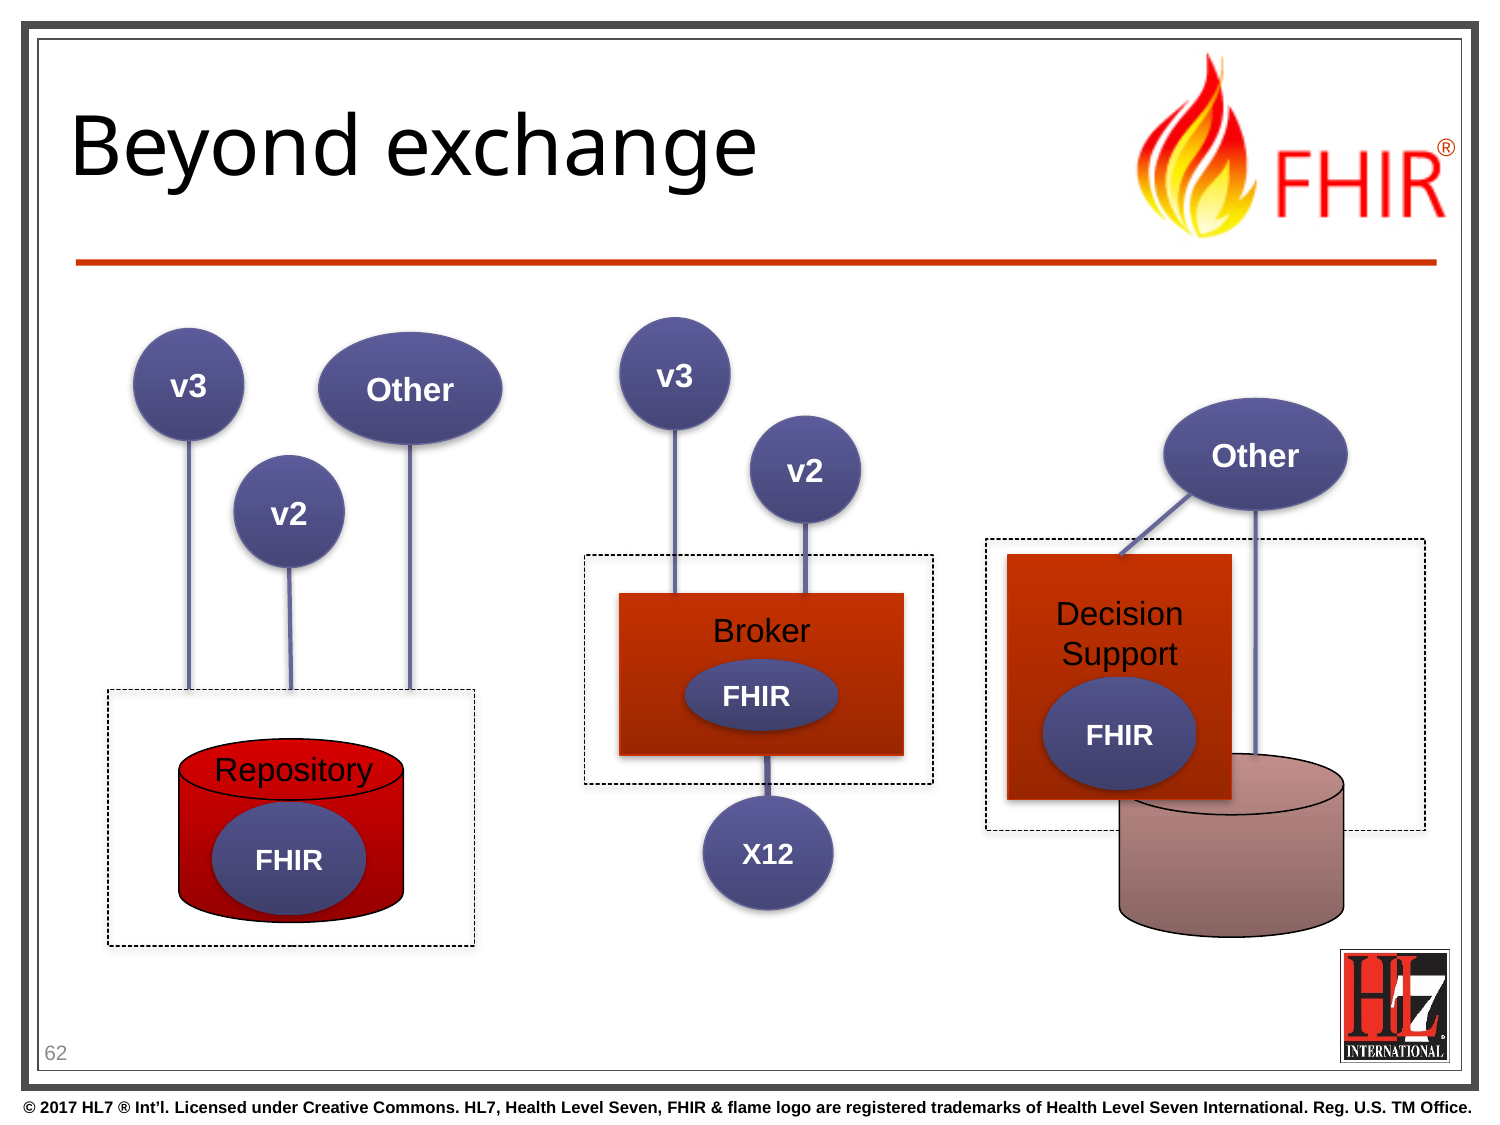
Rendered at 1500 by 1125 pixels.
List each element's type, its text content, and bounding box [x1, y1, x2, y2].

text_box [1119, 493, 1192, 556]
text_box Repository [184, 740, 404, 796]
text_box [619, 317, 731, 594]
text_box FHIR [1043, 676, 1184, 791]
text_box [1119, 765, 1344, 938]
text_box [233, 455, 313, 690]
text_box FHIR [684, 659, 765, 731]
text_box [133, 328, 244, 690]
slide_number 62 [29, 1034, 148, 1071]
text_box [985, 538, 1119, 831]
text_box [750, 416, 861, 594]
picture [1124, 42, 1458, 249]
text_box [1163, 398, 1348, 756]
text_box FHIR [212, 802, 366, 916]
text_box [107, 688, 475, 947]
text_box Decision Support [1007, 554, 1232, 800]
text_box [584, 554, 934, 785]
text_box FHIR [769, 659, 839, 731]
text_box X12 [702, 795, 834, 911]
title Beyond exchange [53, 54, 1128, 249]
text_box [1322, 538, 1426, 831]
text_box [318, 332, 503, 690]
picture [1340, 949, 1450, 1063]
